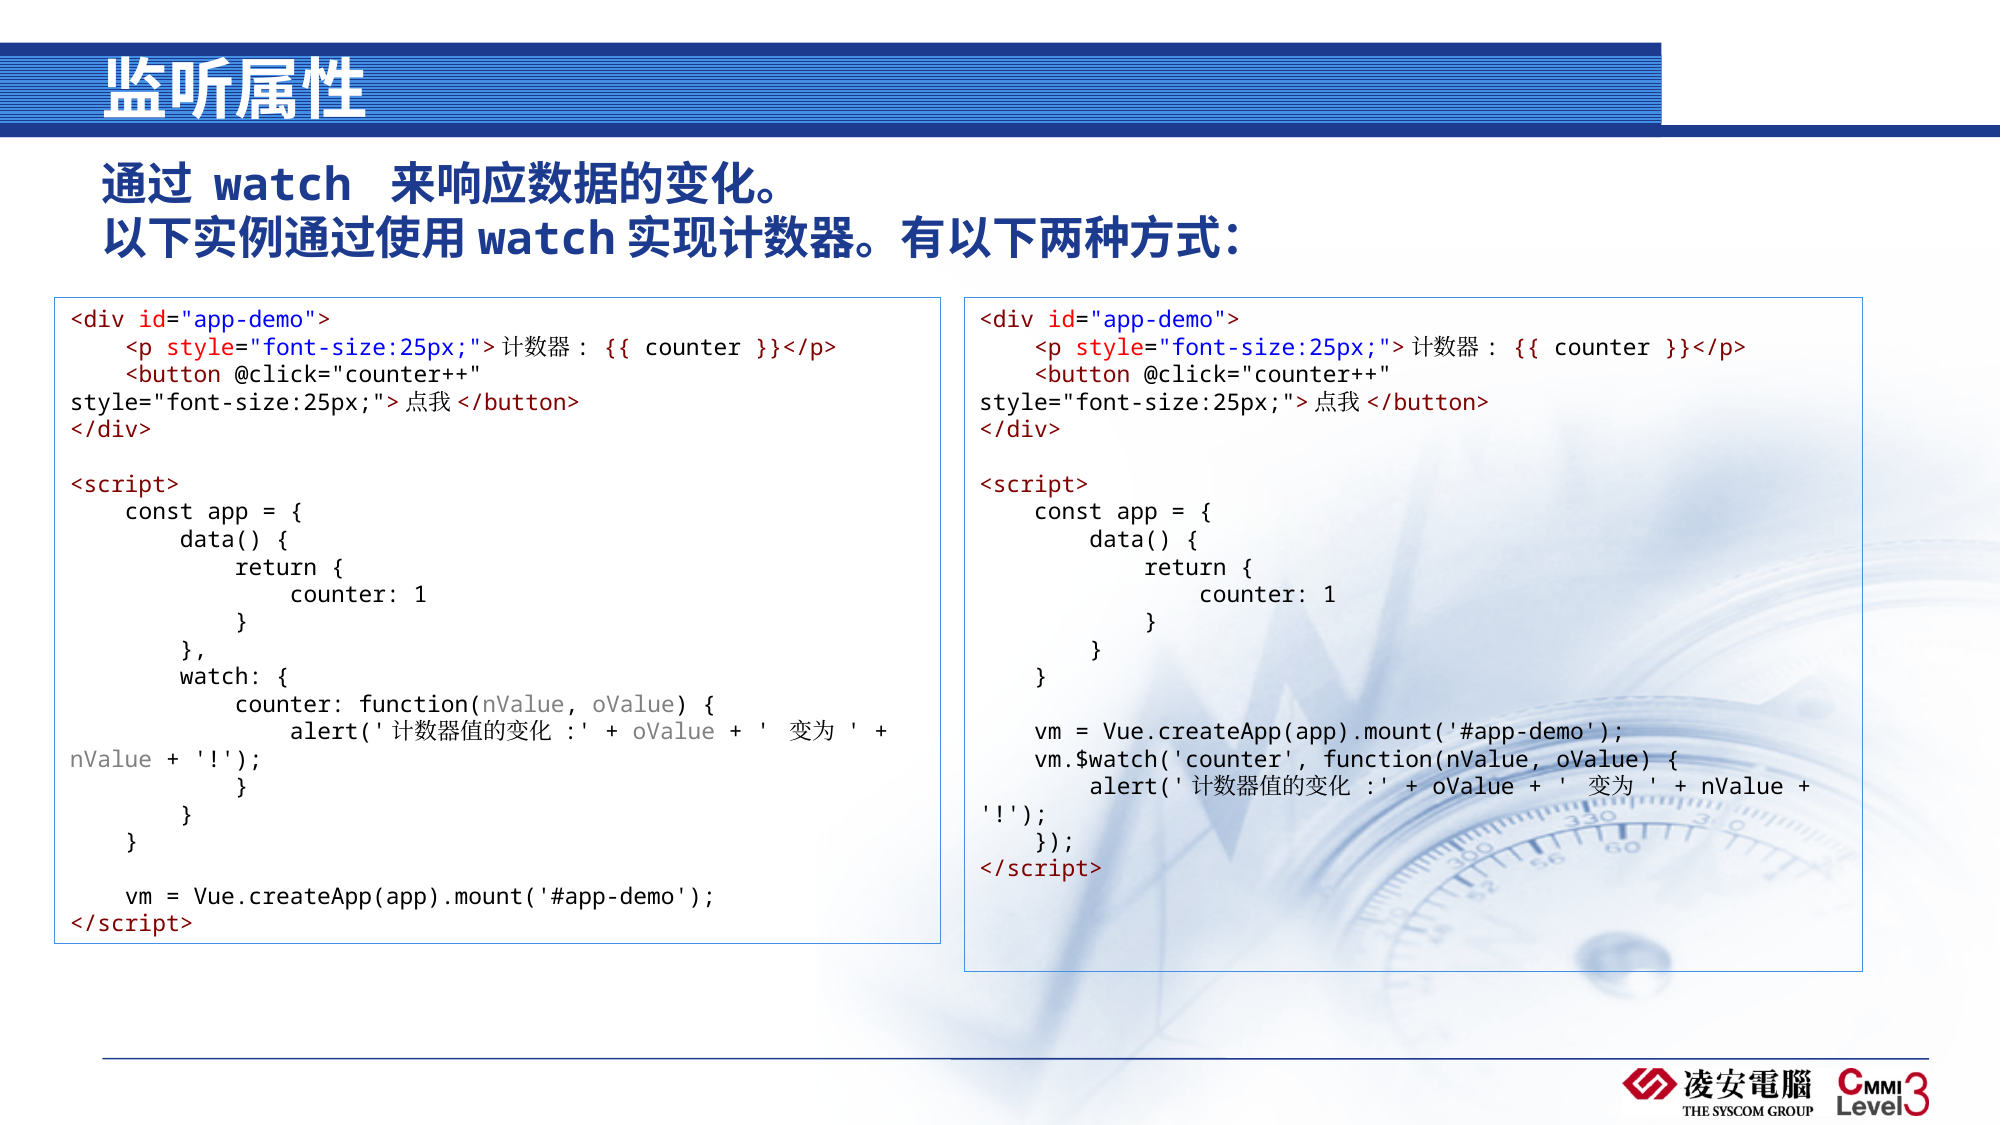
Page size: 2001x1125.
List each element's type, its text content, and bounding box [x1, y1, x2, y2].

title 监听属性 [86, 37, 1505, 138]
text_box 通过 watch 来响应数据的变化。 以下实例通过使用watch实现计数器。有以下两种方式： [86, 146, 1615, 272]
text_box <div id="app-demo"> <p style="font-size:25px;">计数器: {{ counter }}</p> <button @click="counter++" style="font-size:25px;">点我</button> </div> <script> const app = { data() { return { counter: 1 } }, watch: { counter: function(nValue, oValue) { alert('计数器值的变化 :' + oValue + ' 变为 ' + nValue + '!'); } } } vm = Vue.createApp(app).mount('#app-demo'); </script> [54, 297, 941, 944]
picture [511, 236, 2000, 1125]
text_box <div id="app-demo"> <p style="font-size:25px;">计数器: {{ counter }}</p> <button @click="counter++" style="font-size:25px;">点我</button> </div> <script> const app = { data() { return { counter: 1 } } } vm = Vue.createApp(app).mount('#app-demo'); vm.$watch('counter', function(nValue, oValue) { alert('计数器值的变化 :' + oValue + ' 变为 ' + nValue + '!'); }); </script> [964, 297, 1863, 972]
